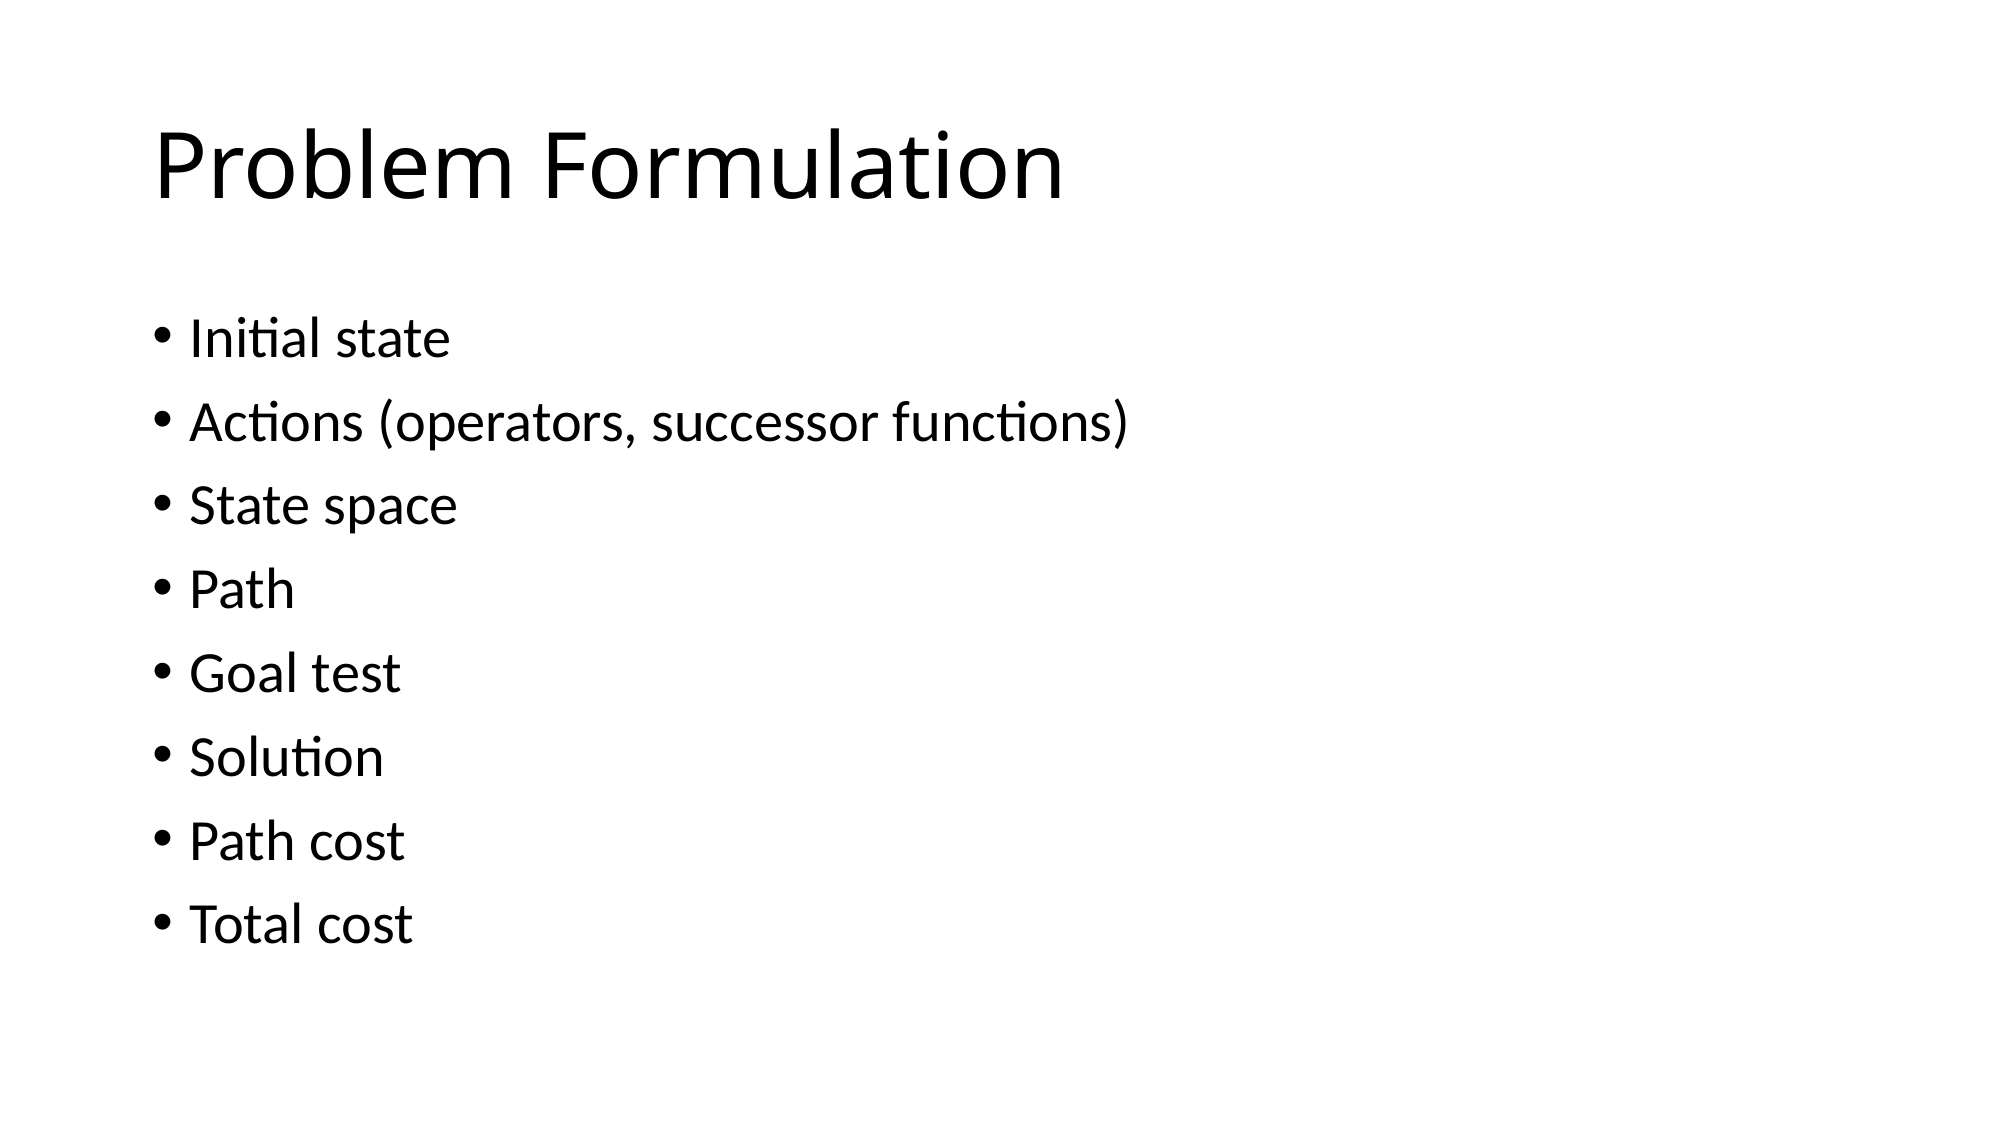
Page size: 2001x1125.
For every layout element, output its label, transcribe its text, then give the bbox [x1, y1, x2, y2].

title Problem Formulation [137, 59, 1863, 278]
list Initial state Actions (operators, successor functions) State space Path Goal test Solution Path cost Total cost [137, 299, 1863, 1014]
